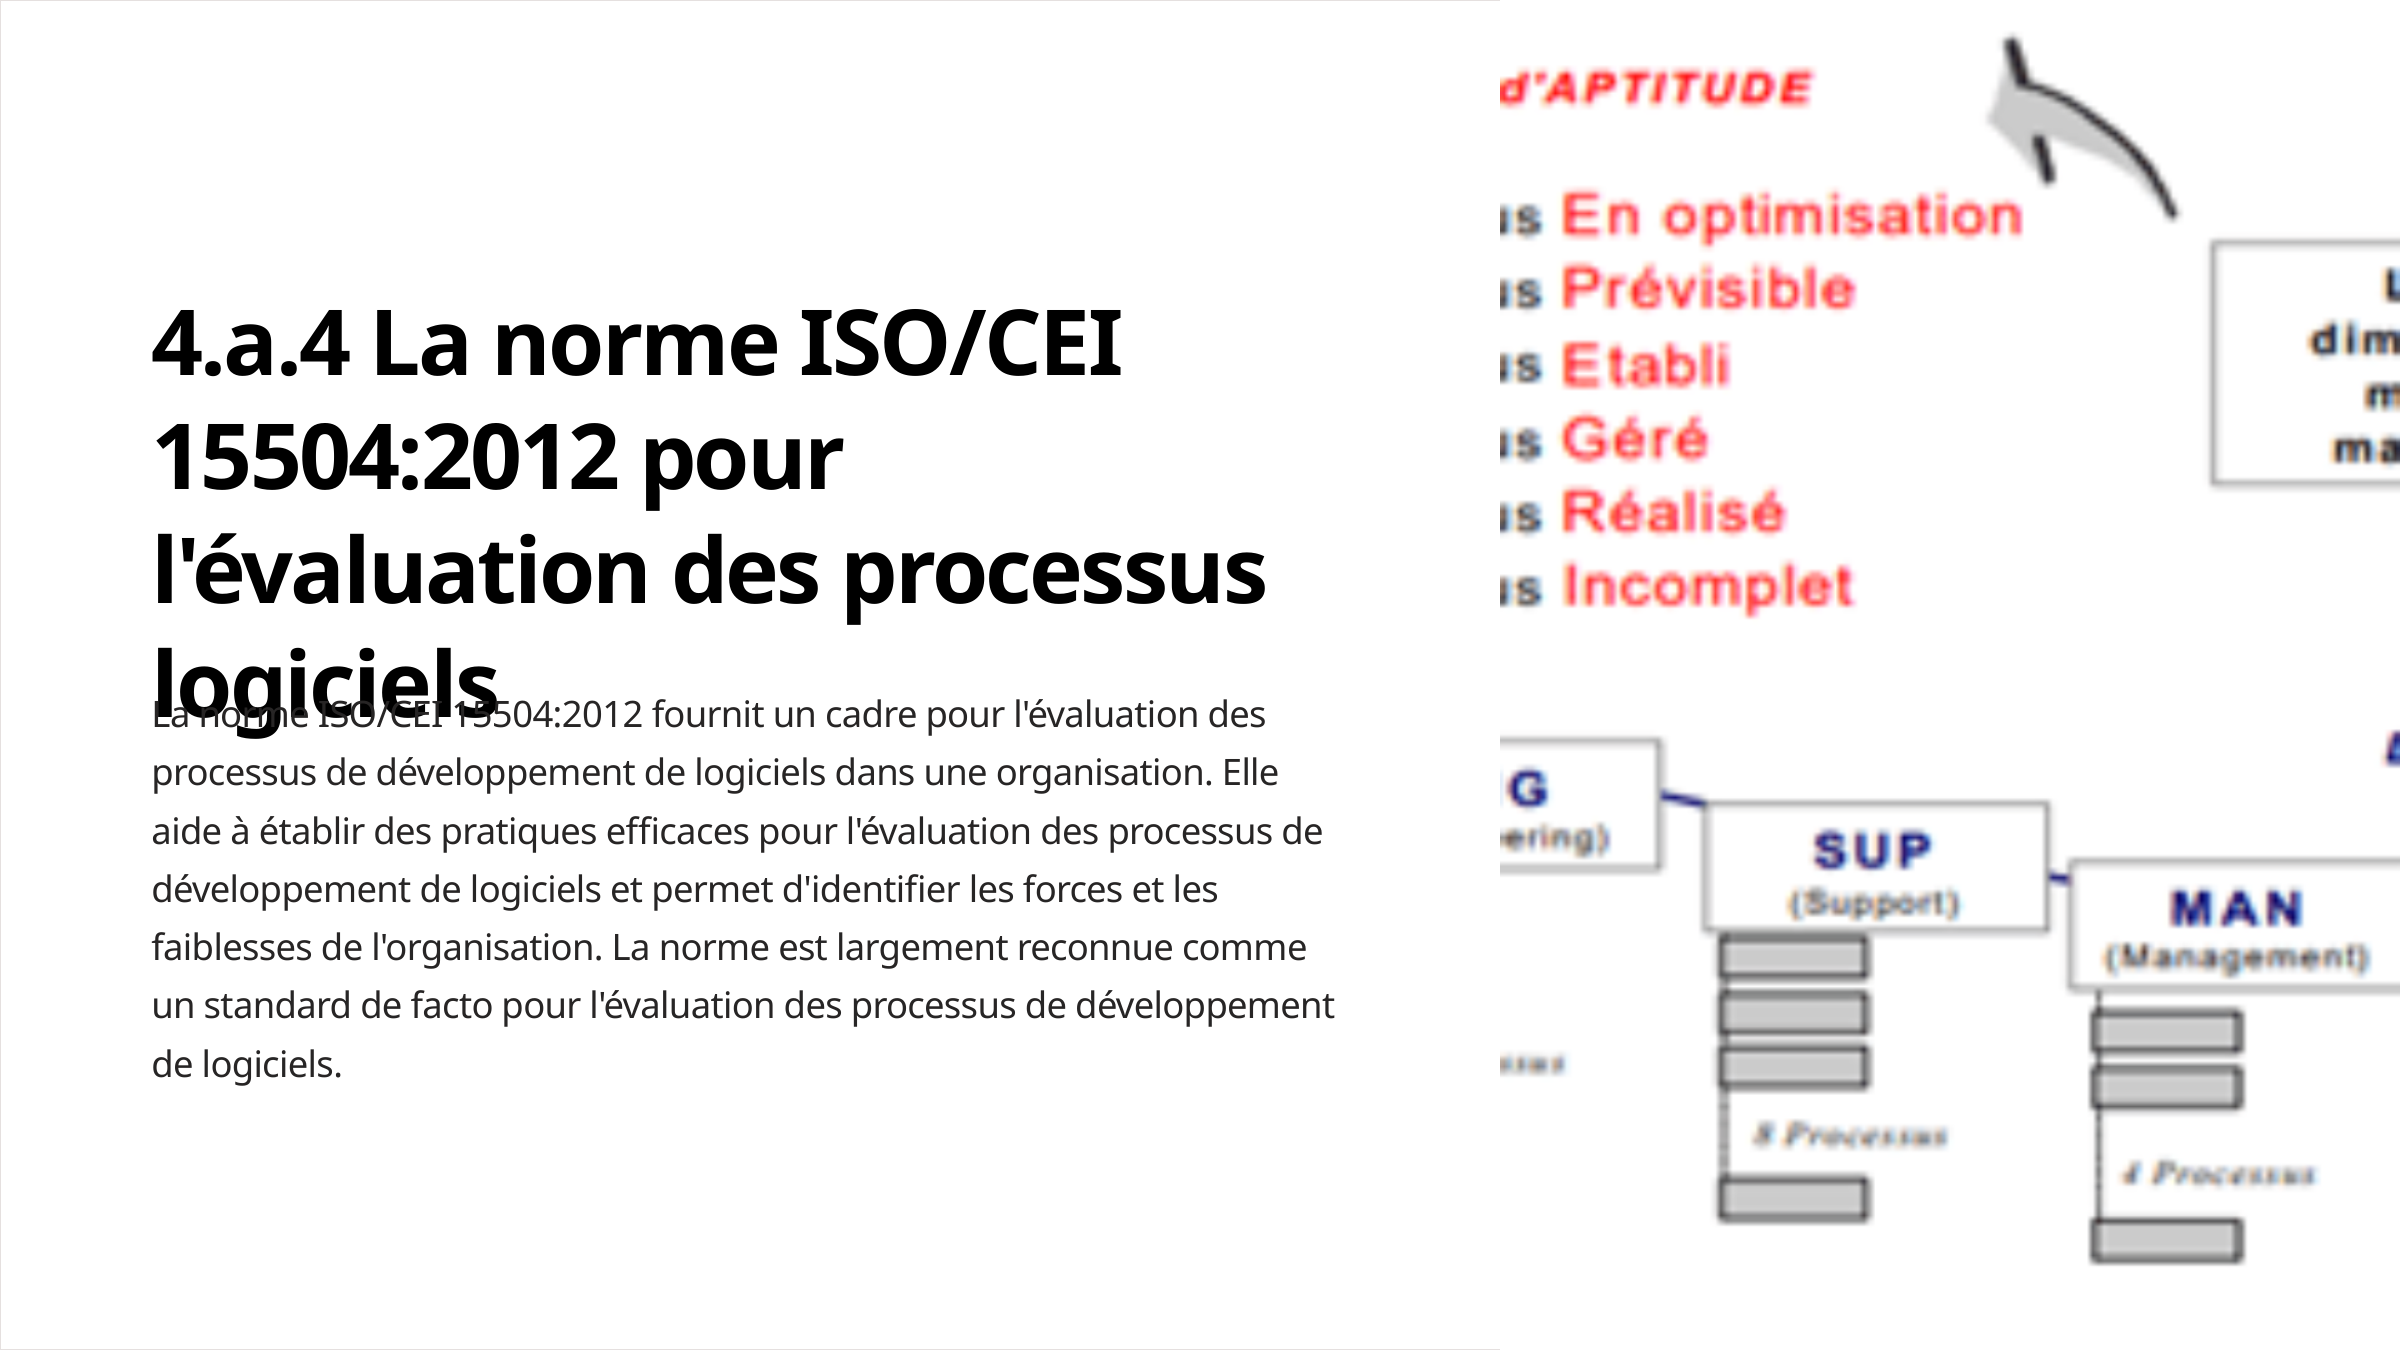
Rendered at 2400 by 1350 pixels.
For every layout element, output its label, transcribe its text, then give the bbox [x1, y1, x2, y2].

text_box La norme ISO/CEI 15504:2012 fournit un cadre pour l'évaluation des processus de développement de logiciels dans une organisation. Elle aide à établir des pratiques efficaces pour l'évaluation des processus de développement de logiciels et permet d'identifier les forces et les faiblesses de l'organisation. La norme est largement reconnue comme un standard de facto pour l'évaluation des processus de développement de logiciels. [136, 669, 1364, 1078]
text_box 4.a.4 La norme ISO/CEI 15504:2012 pour l'évaluation des processus logiciels [136, 272, 1364, 615]
picture [1499, 0, 2400, 1350]
text_box [0, 0, 1499, 1350]
